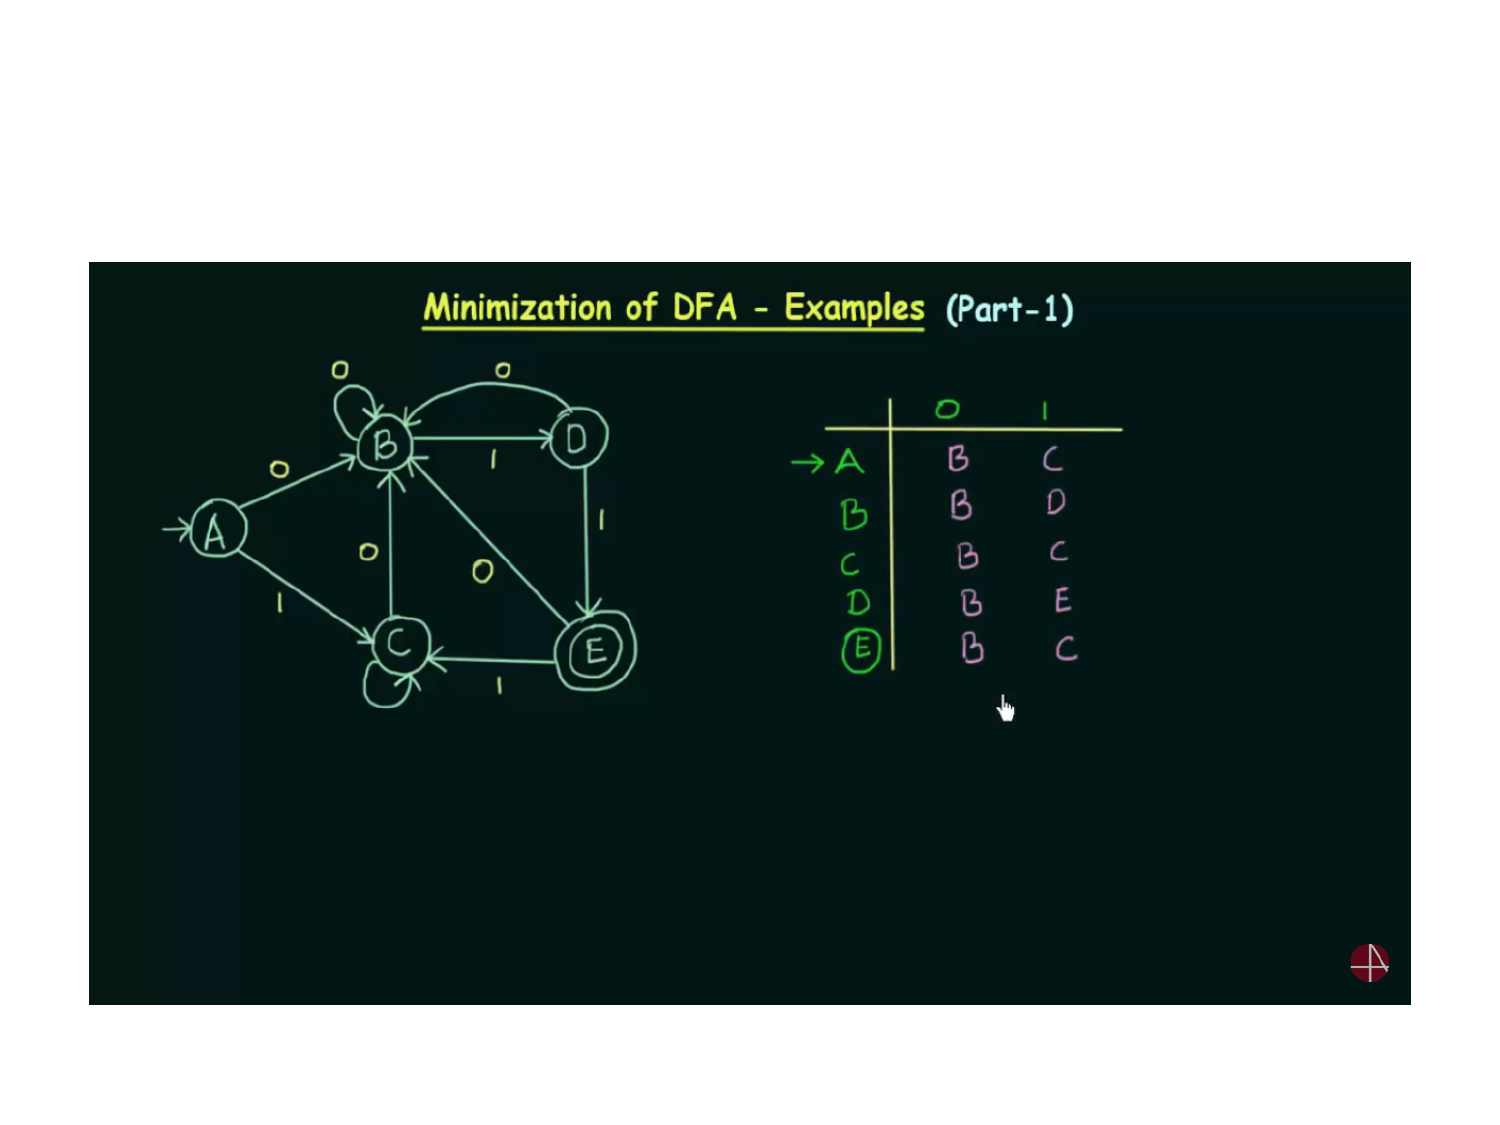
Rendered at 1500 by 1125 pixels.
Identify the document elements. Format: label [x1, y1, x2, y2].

list [89, 262, 1411, 1006]
